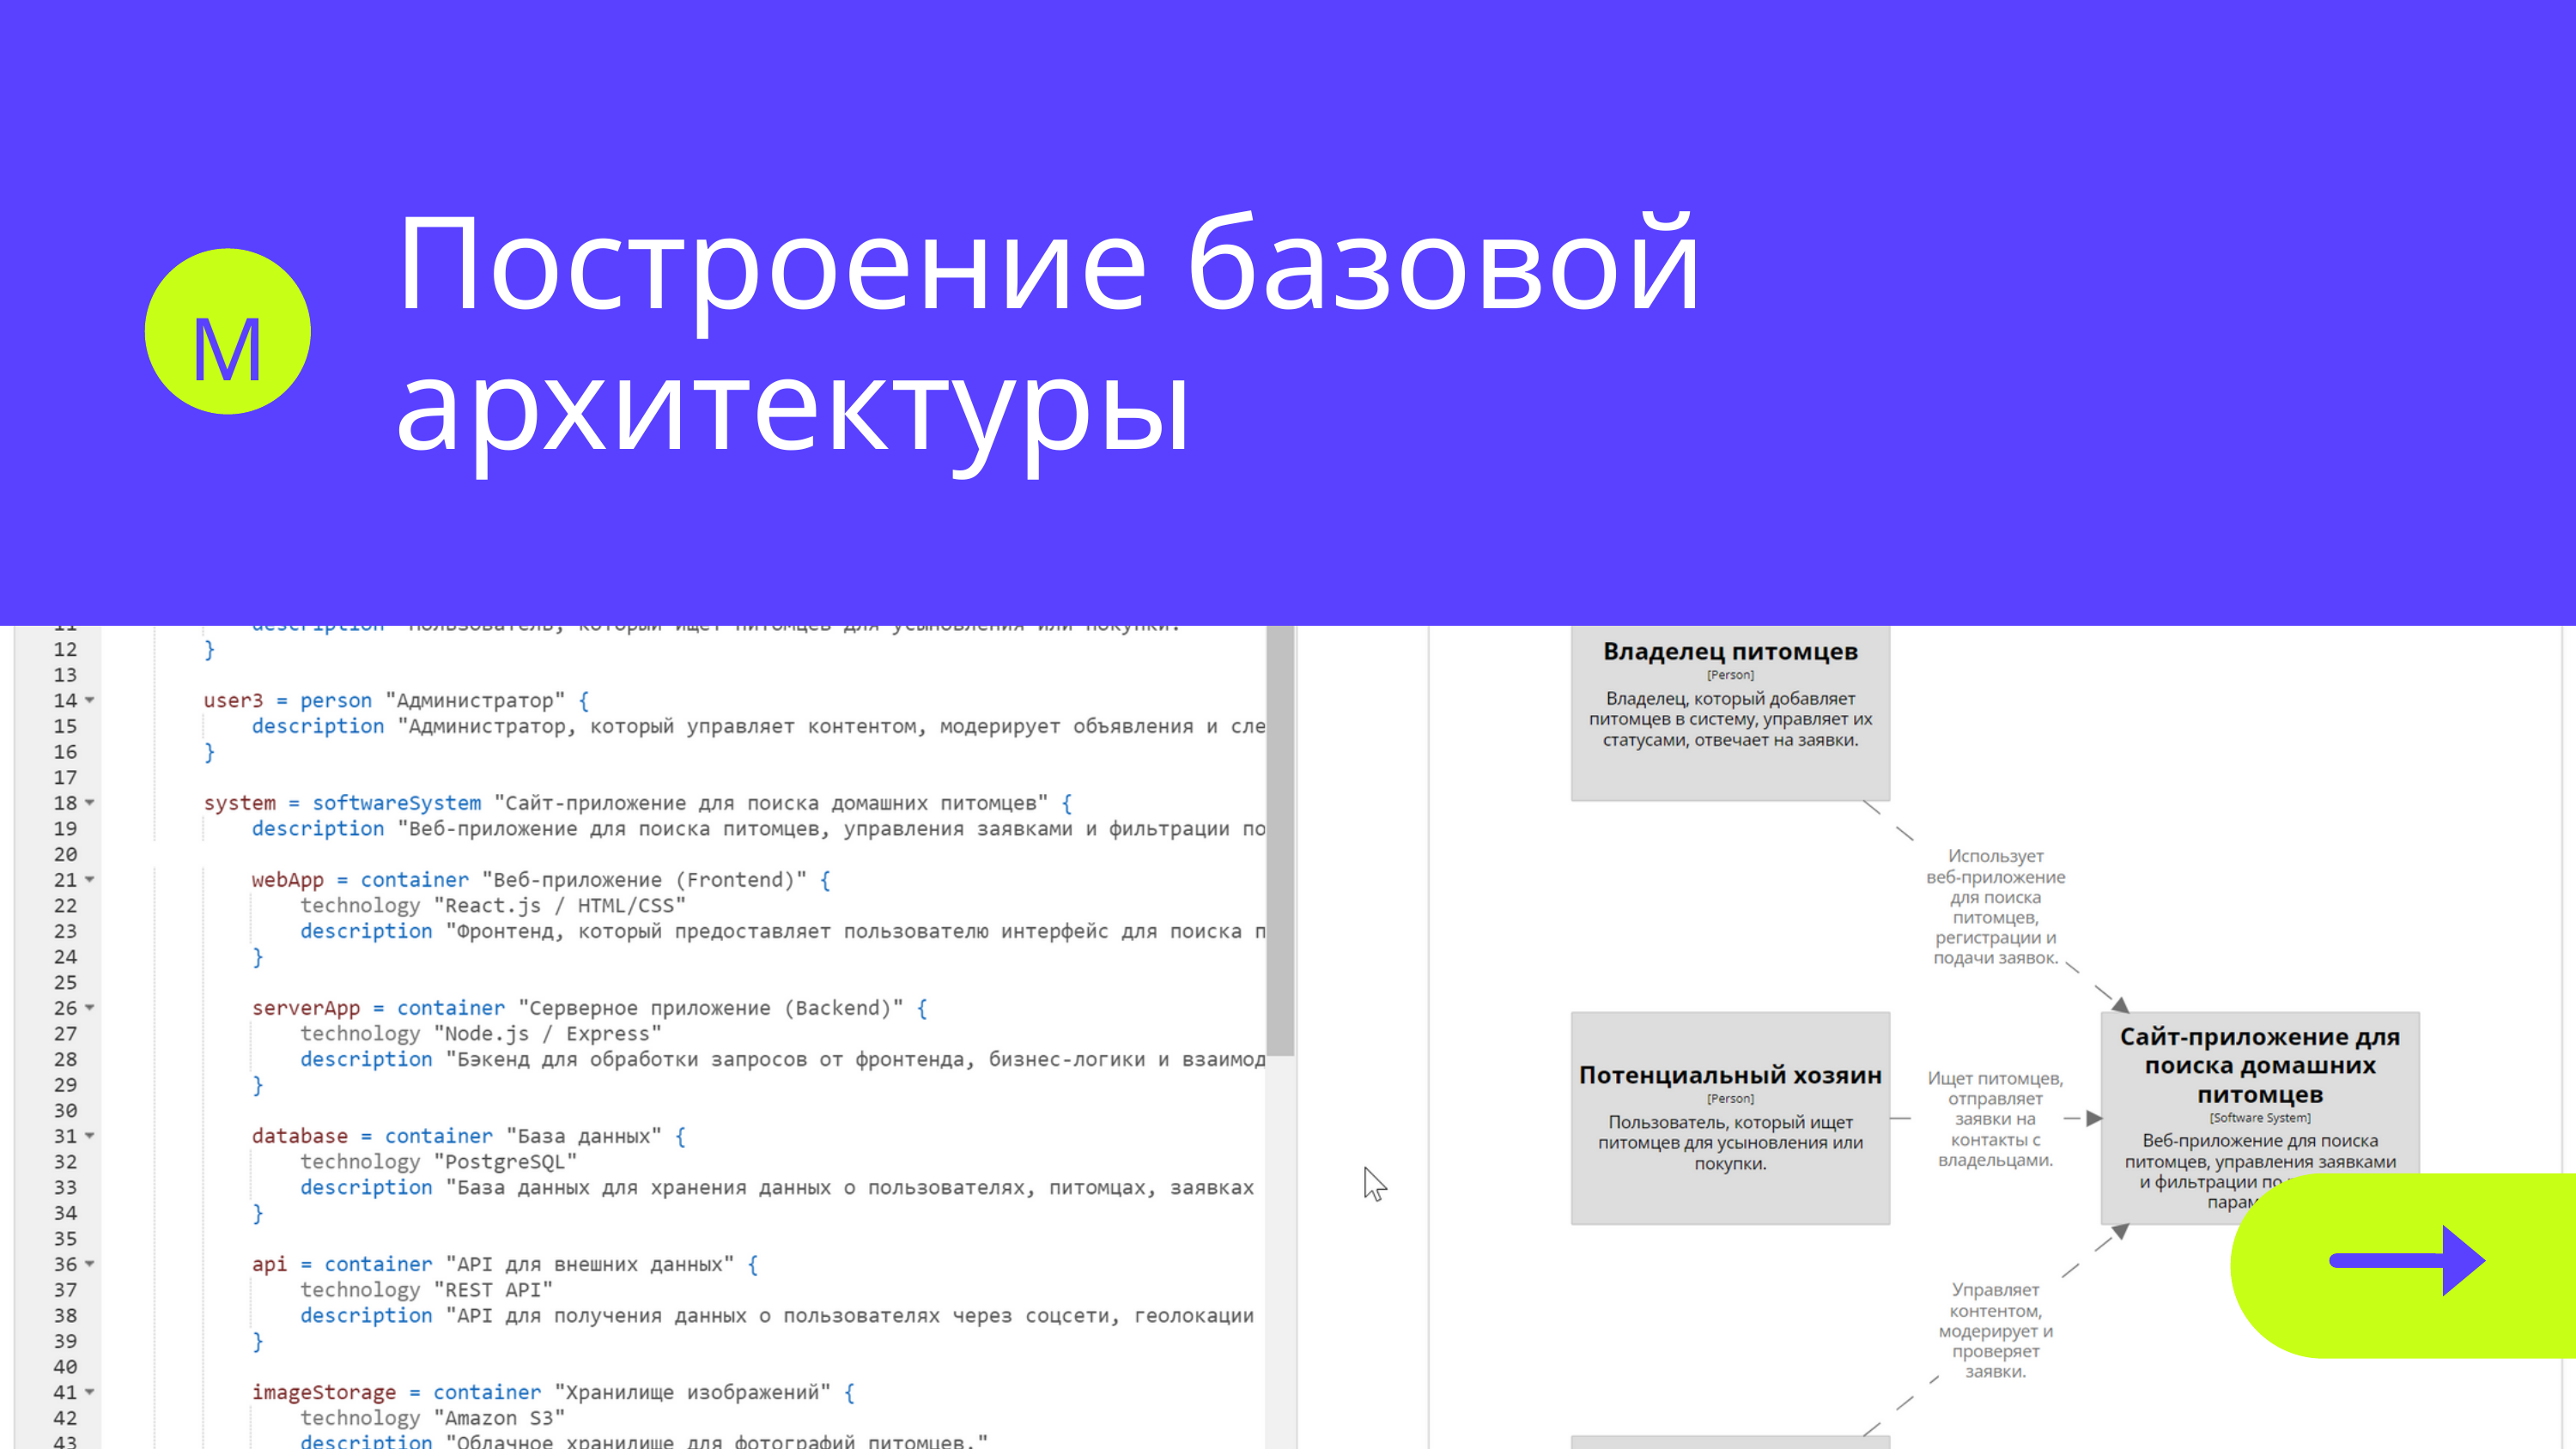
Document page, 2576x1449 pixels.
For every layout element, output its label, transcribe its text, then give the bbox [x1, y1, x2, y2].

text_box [0, 625, 2576, 1449]
text_box Построение базовой архитектуры [393, 193, 2322, 476]
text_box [144, 248, 312, 415]
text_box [2230, 1173, 2576, 1359]
